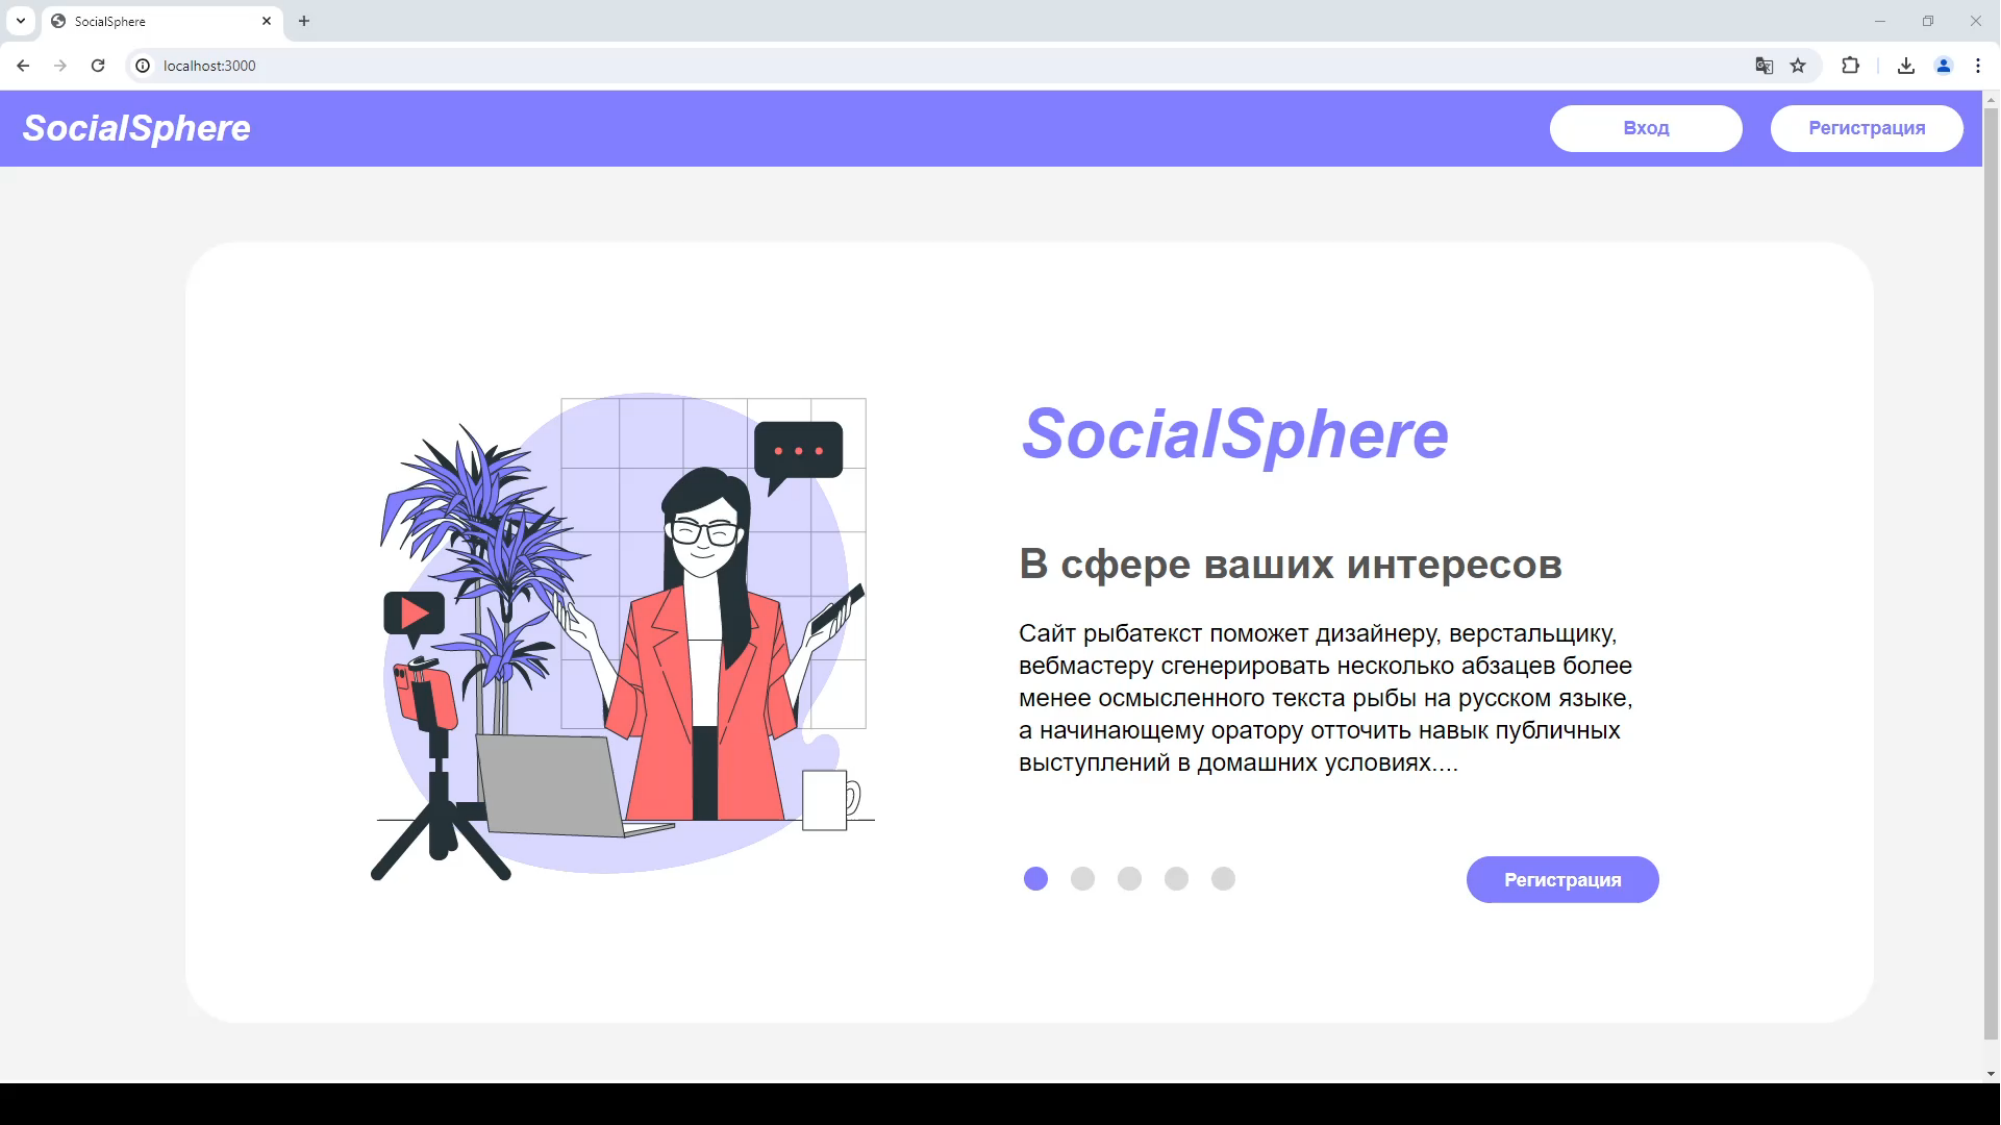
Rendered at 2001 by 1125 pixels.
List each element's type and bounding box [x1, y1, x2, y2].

list [0, 0, 2000, 1125]
